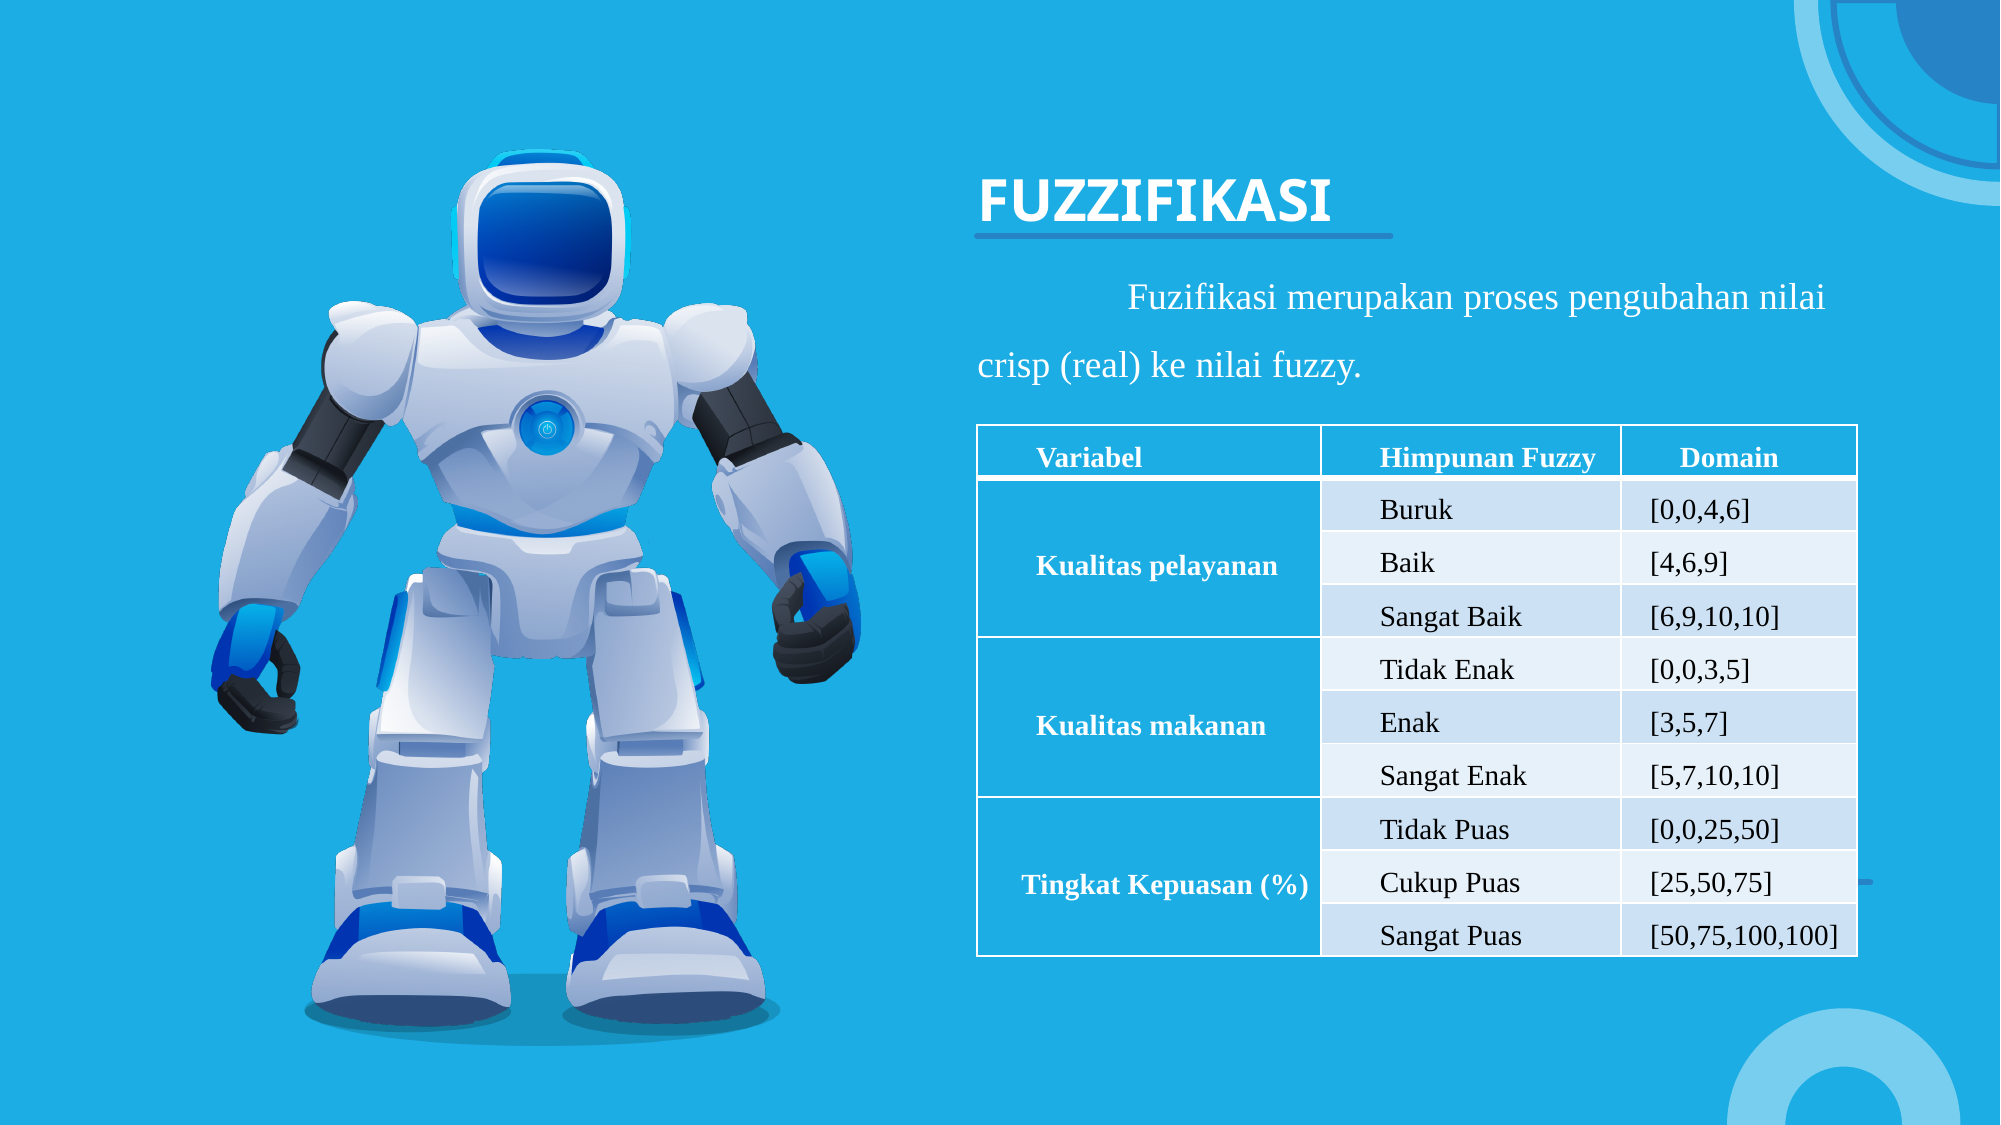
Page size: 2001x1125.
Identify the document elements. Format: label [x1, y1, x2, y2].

text_box [882, 120, 1871, 1047]
picture [210, 149, 861, 1047]
text_box [1725, 1011, 1962, 1125]
text_box [1793, 0, 2000, 207]
